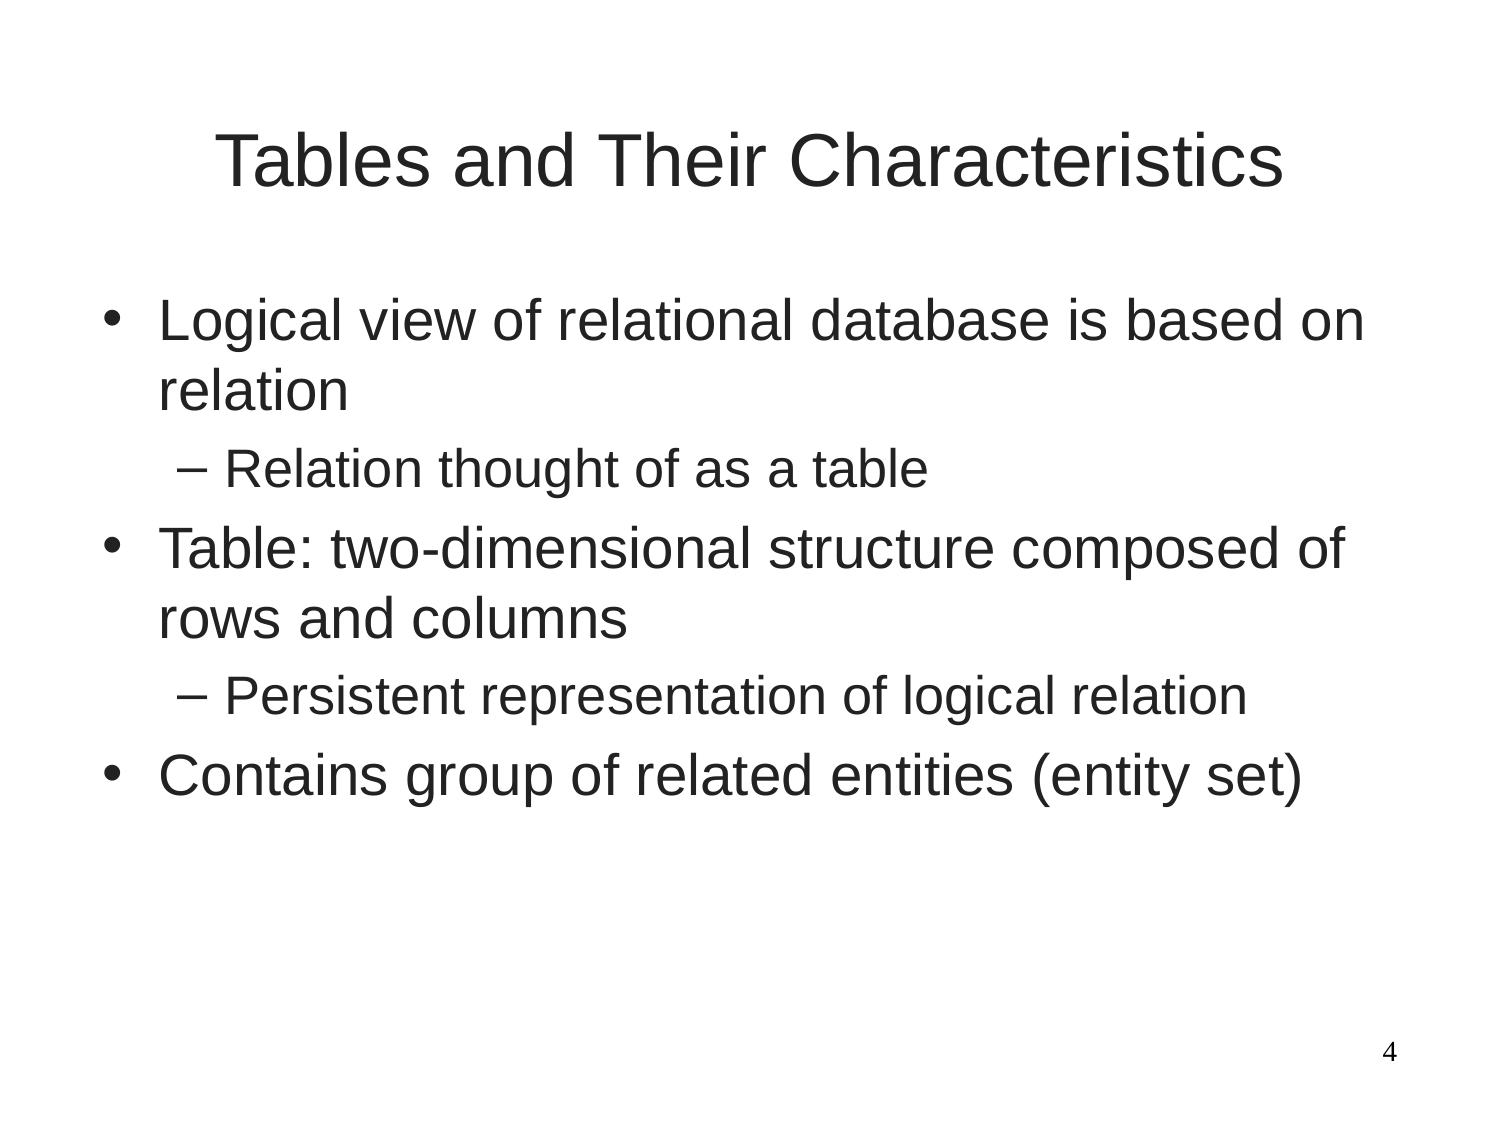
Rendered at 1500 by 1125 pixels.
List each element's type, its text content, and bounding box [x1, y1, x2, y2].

slide_number ‹#› [1074, 1025, 1413, 1103]
list Logical view of relational database is based on relation Relation thought of as a table Table: two-dimensional structure composed of rows and columns Persistent representation of logical relation Contains group of related entities (entity set) [87, 275, 1413, 1025]
title Tables and Their Characteristics [87, 62, 1413, 250]
